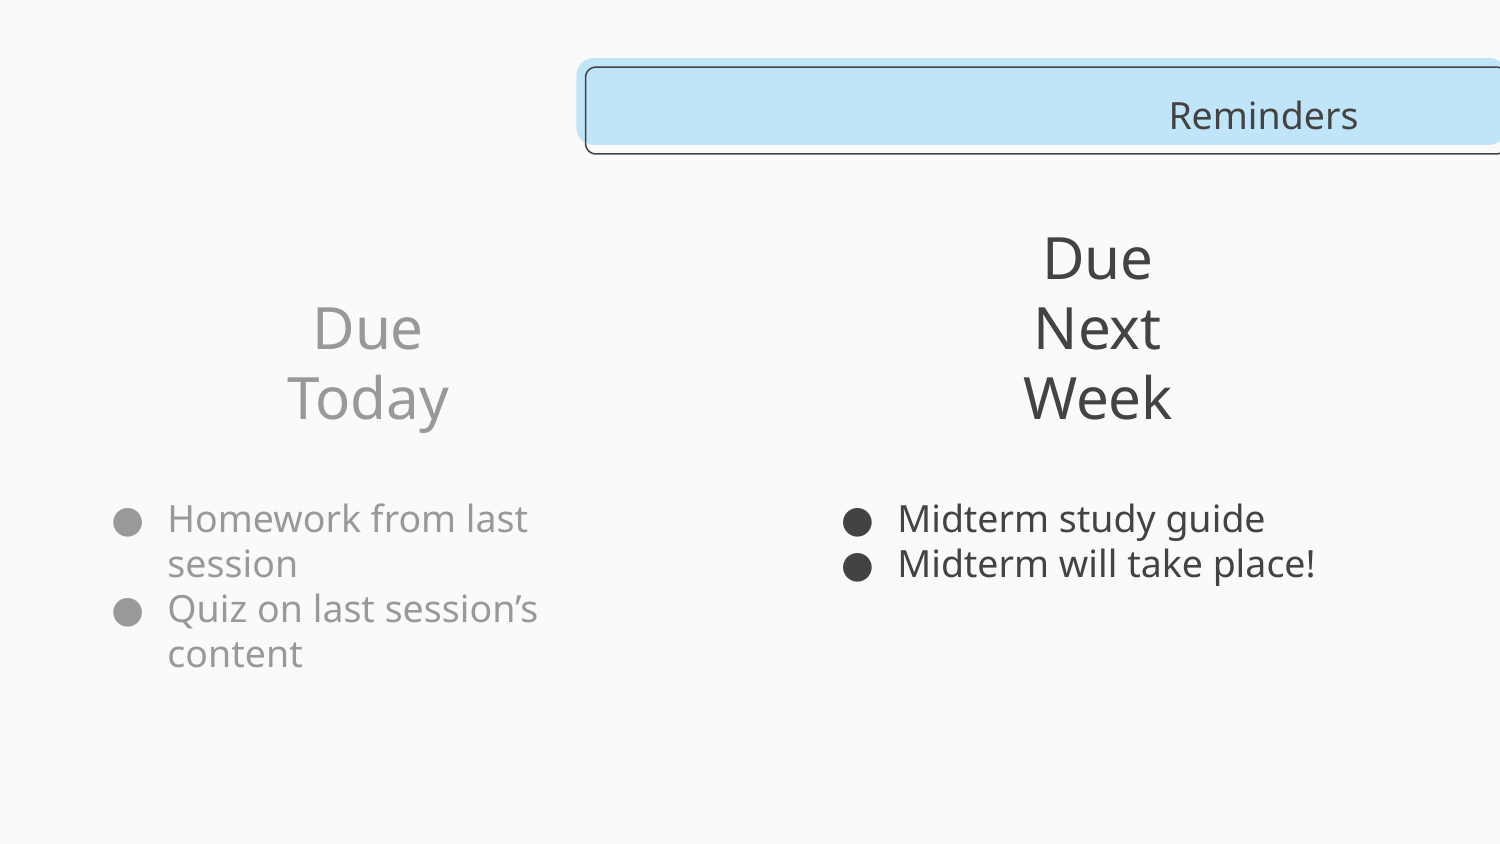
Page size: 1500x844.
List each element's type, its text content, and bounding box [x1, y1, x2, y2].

title Reminders [849, 75, 1374, 154]
subtitle Homework from last session Quiz on last session’s content [77, 480, 659, 755]
subtitle Midterm study guide Midterm will take place! [807, 480, 1389, 755]
title Due Next Week [980, 316, 1216, 447]
title Due Today [250, 316, 486, 447]
